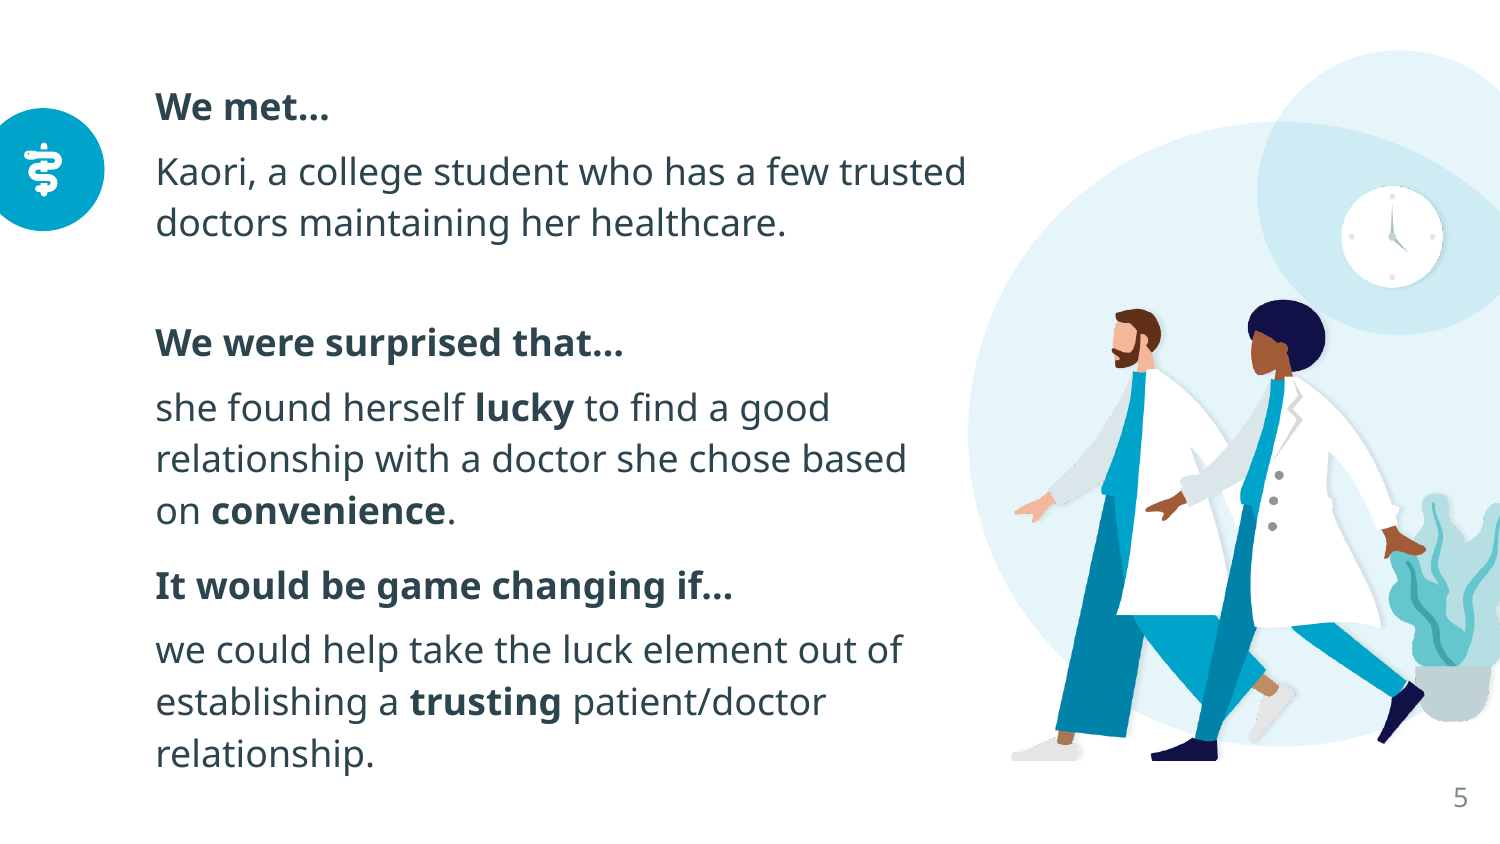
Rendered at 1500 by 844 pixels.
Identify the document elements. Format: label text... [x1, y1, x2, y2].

picture [1011, 185, 1500, 761]
slide_number ‹#› [1411, 775, 1469, 822]
list We were surprised that… she found herself lucky to find a good relationship with a doctor she chose based on convenience. [155, 312, 932, 491]
list It would be game changing if… we could help take the luck element out of establishing a trusting patient/doctor relationship. [155, 555, 912, 796]
list We met… Kaori, a college student who has a few trusted doctors maintaining her healthcare. [155, 76, 1045, 272]
